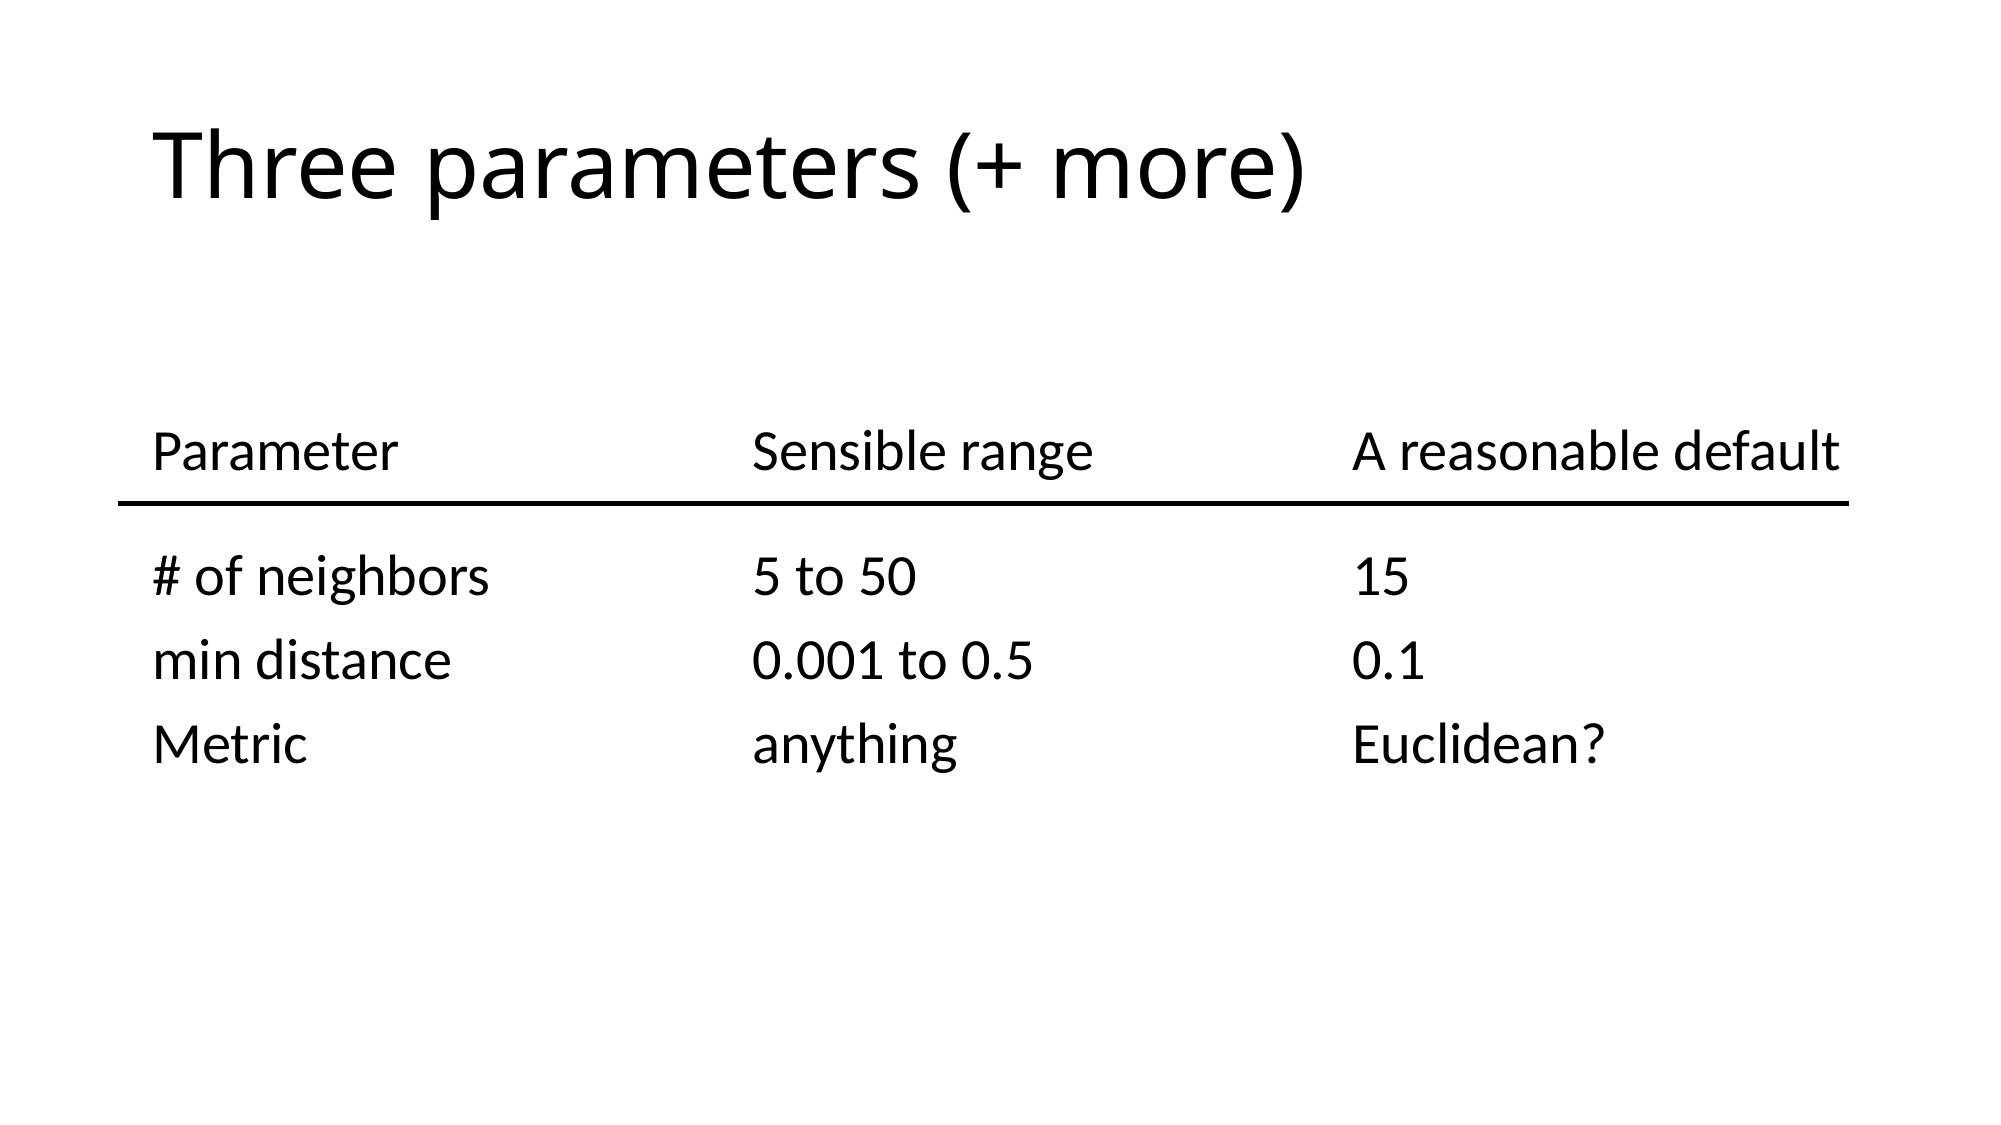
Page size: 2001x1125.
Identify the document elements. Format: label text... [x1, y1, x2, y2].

list Parameter Sensible range A reasonable default # of neighbors 5 to 50 15 min distance 0.001 to 0.5 0.1 Metric anything Euclidean? [137, 412, 1863, 837]
title Three parameters (+ more) [137, 59, 1863, 278]
